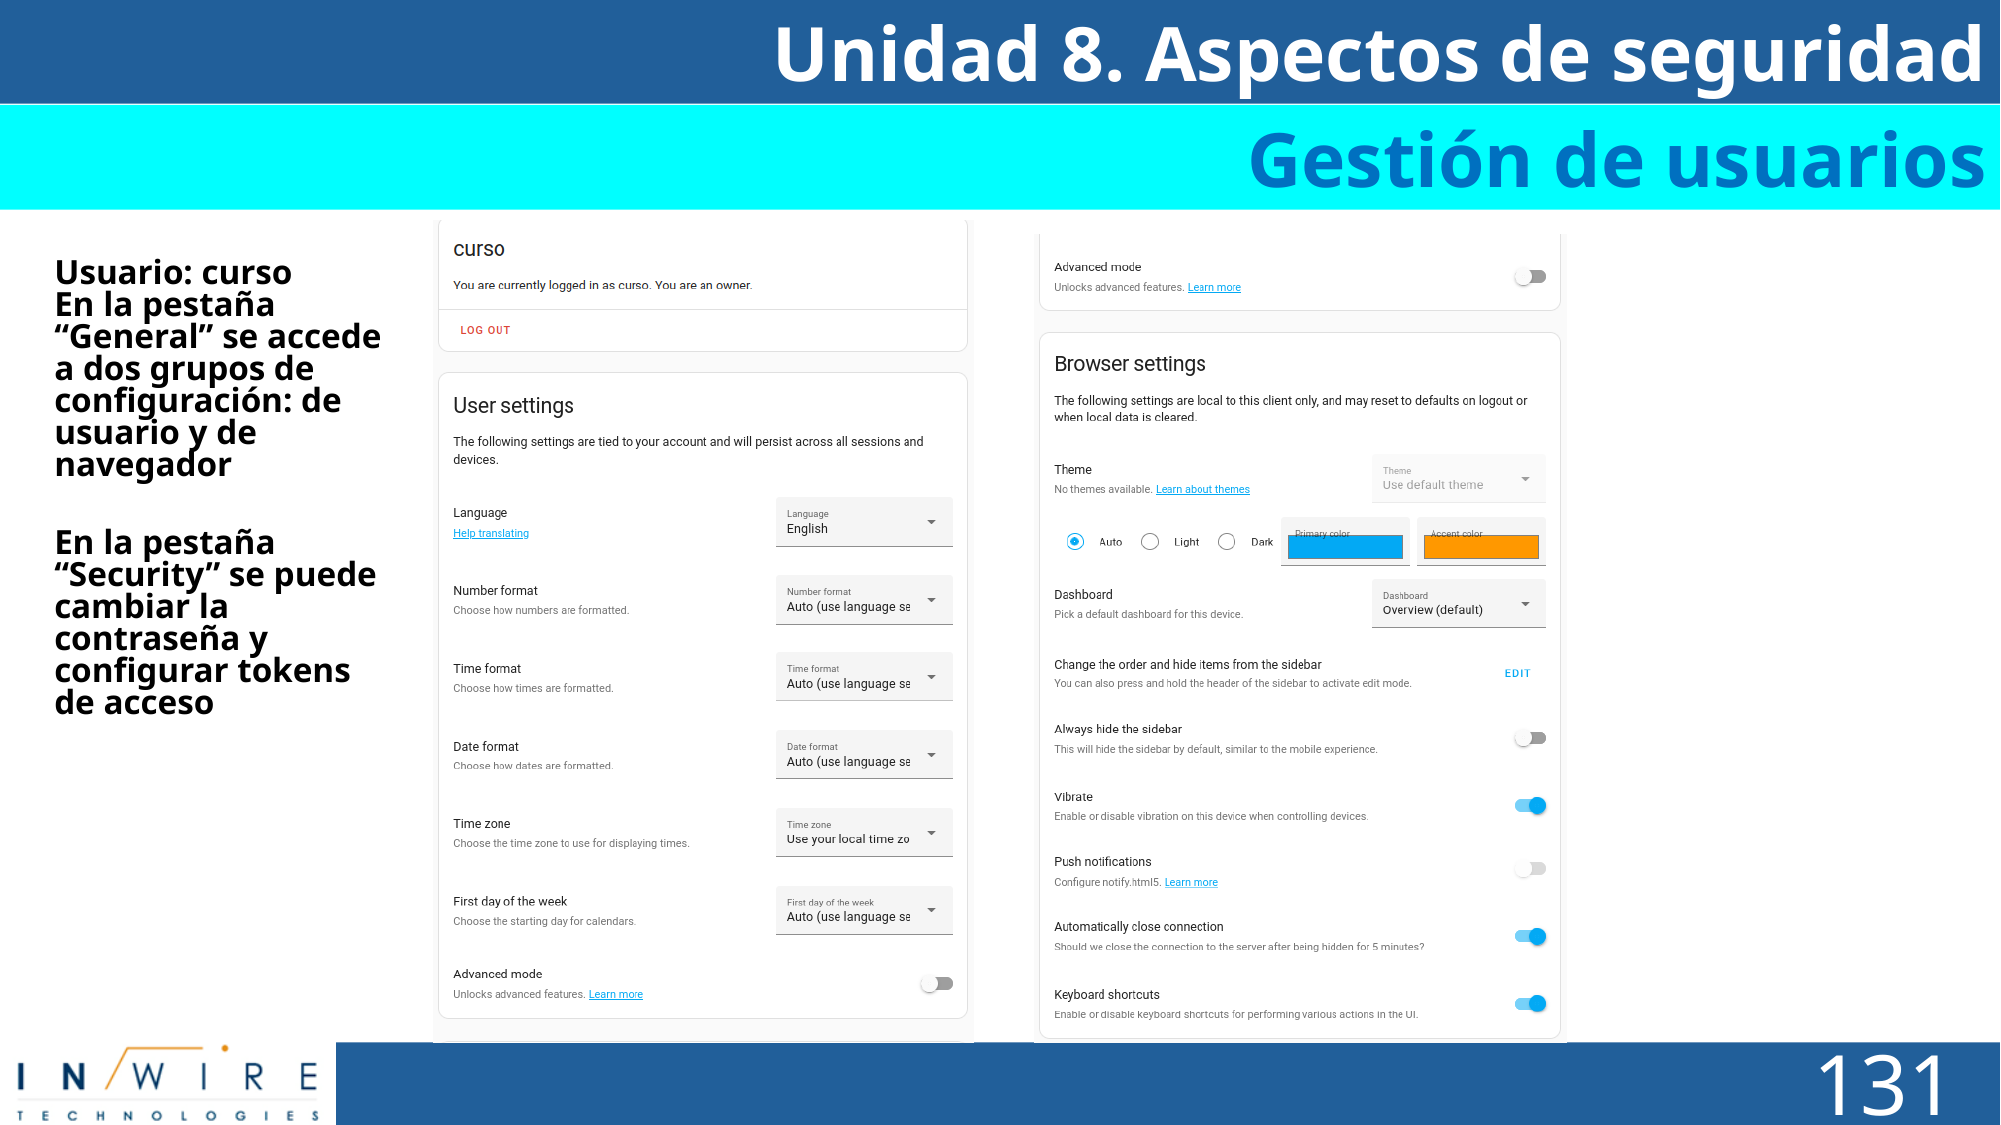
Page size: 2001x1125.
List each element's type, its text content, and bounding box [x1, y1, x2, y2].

picture [432, 219, 975, 1043]
text_box Usuario: curso En la pestaña “General” se accede a dos grupos de configuración: de usuario y de navegador [39, 251, 409, 490]
picture [1034, 233, 1567, 1043]
text_box Gestión de usuarios [0, 104, 2000, 210]
picture [0, 1037, 336, 1125]
text_box Unidad 8. Aspectos de seguridad [0, 0, 2000, 104]
text_box En la pestaña “Security” se puede cambiar la contraseña y configurar tokens de acceso [39, 522, 409, 729]
